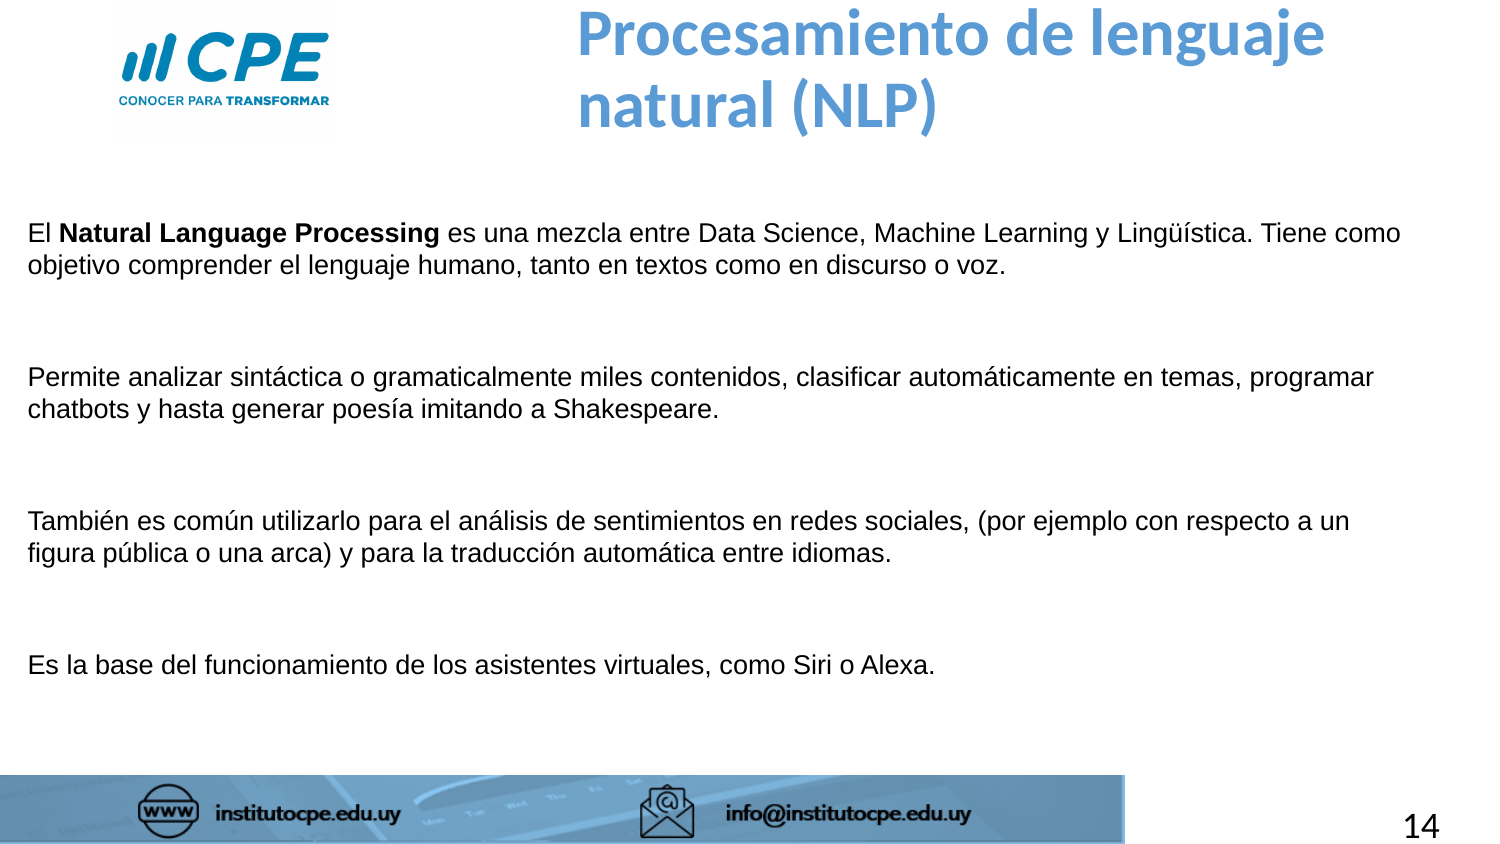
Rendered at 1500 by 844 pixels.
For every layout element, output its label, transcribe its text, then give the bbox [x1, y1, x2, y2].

title Procesamiento de lenguaje natural (NLP) [562, 29, 1500, 112]
text_box ‹#› [1386, 793, 1500, 826]
text_box El Natural Language Processing es una mezcla entre Data Science, Machine Learning y Lingüística. Tiene como objetivo comprender el lenguaje humano, tanto en textos como en discurso o voz. Permite analizar sintáctica o gramaticalmente miles contenidos, clasificar automáticamente en temas, programar chatbots y hasta generar poesía imitando a Shakespeare. También es común utilizarlo para el análisis de sentimientos en redes sociales, (por ejemplo con respecto a un figura pública o una arca) y para la traducción automática entre idiomas. Es la base del funcionamiento de los asistentes virtuales, como Siri o Alexa. [12, 200, 1429, 695]
picture [0, 775, 1126, 844]
picture [112, 0, 333, 139]
